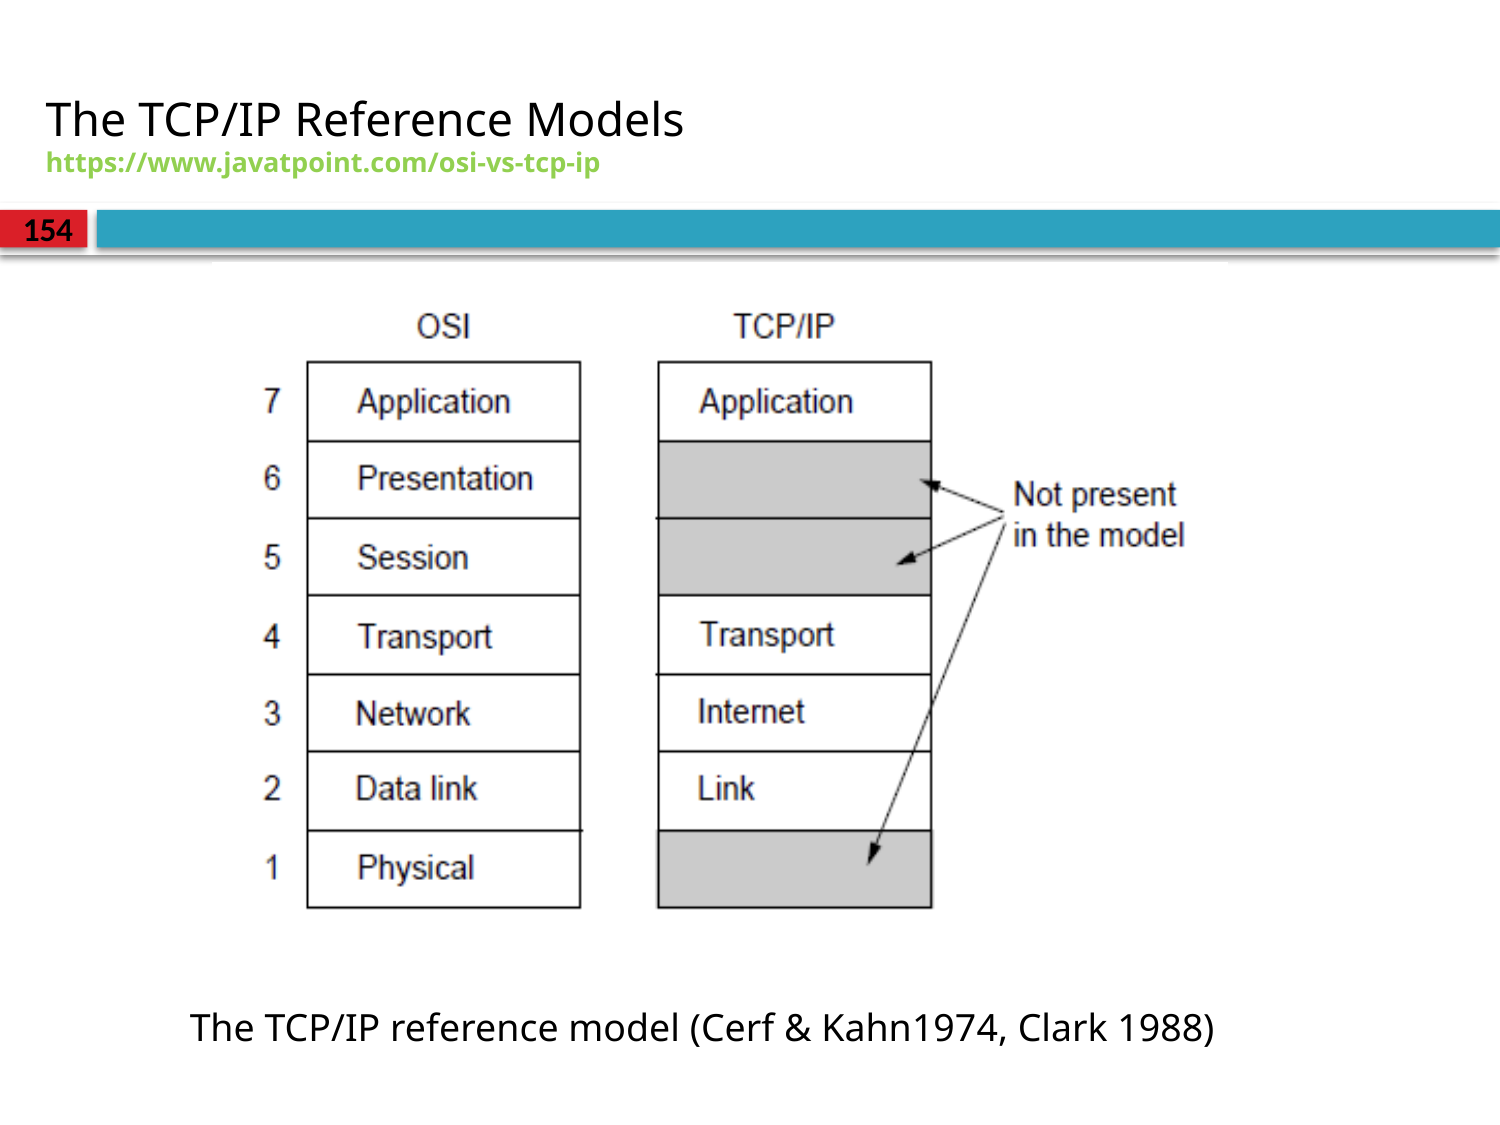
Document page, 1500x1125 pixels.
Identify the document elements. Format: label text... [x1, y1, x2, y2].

title The TCP/IP Reference Models https://www.javatpoint.com/osi-vs-tcp-ip [30, 26, 1481, 186]
picture [212, 262, 1228, 933]
text_box The TCP/IP reference model (Cerf & Kahn1974, Clark 1988) [174, 996, 1432, 1057]
slide_number 154 [0, 206, 97, 250]
